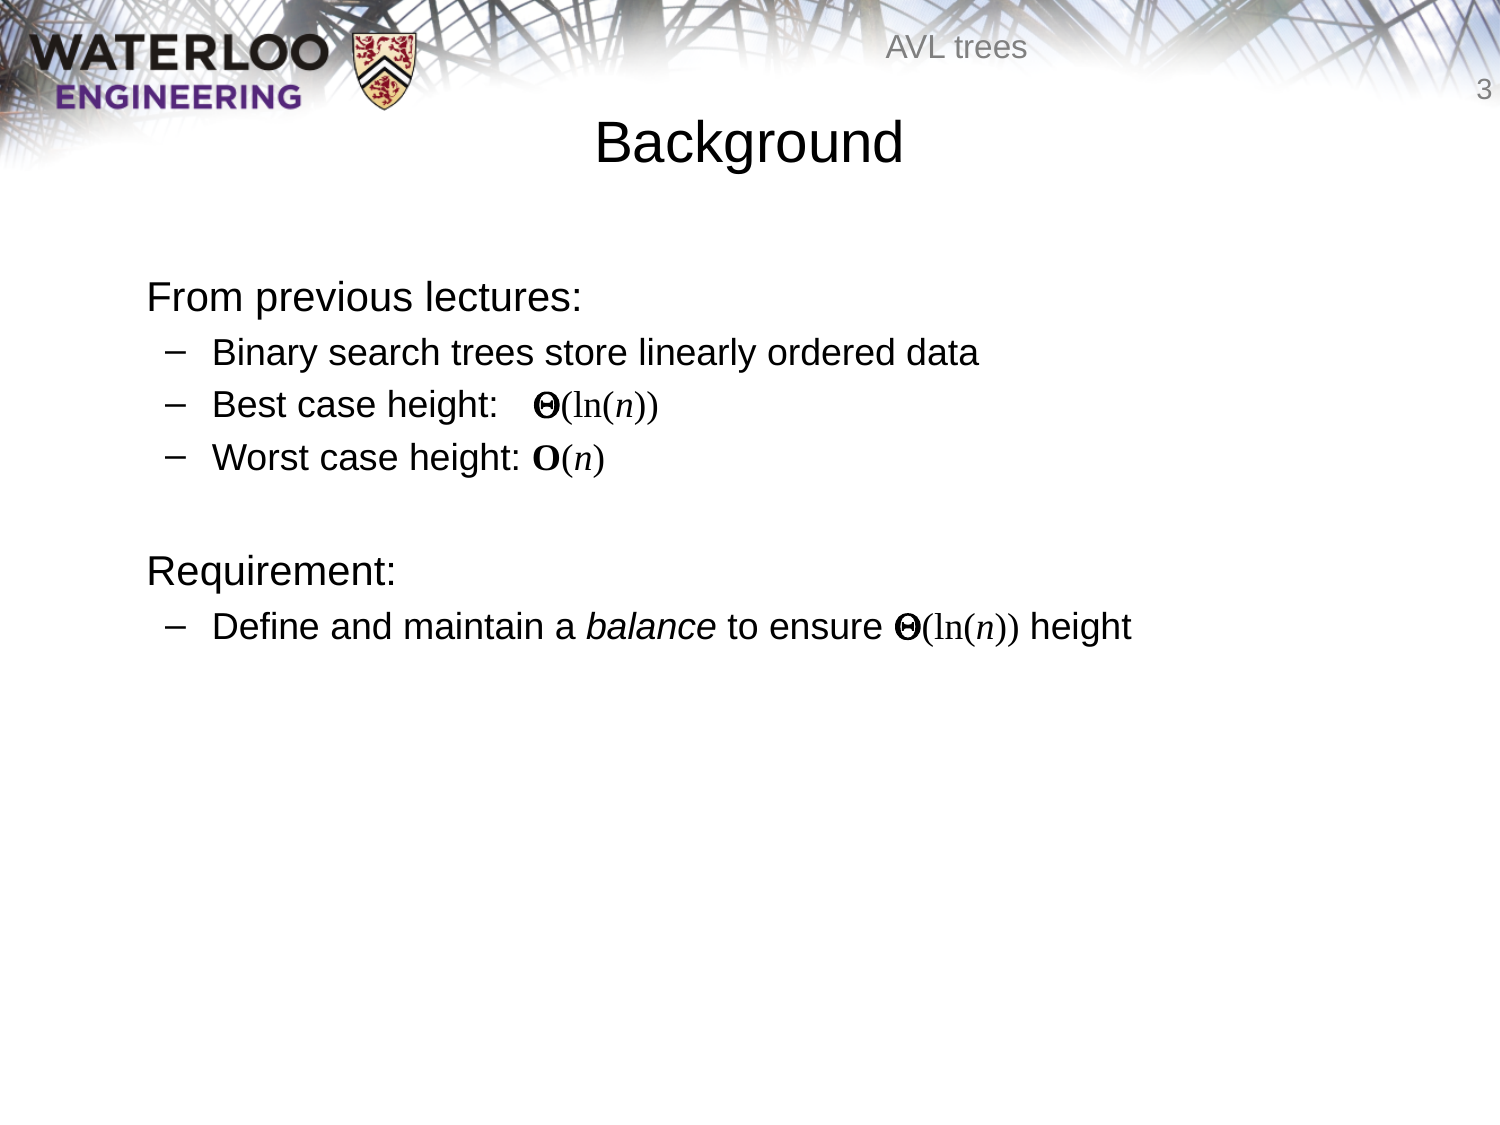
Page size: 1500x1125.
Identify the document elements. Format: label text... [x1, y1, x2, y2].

picture [0, 0, 1500, 1125]
list From previous lectures: Binary search trees store linearly ordered data Best case height: Q(ln(n)) Worst case height: O(n) Requirement: Define and maintain a balance to ensure Q(ln(n)) height [74, 262, 1426, 1006]
title Background [74, 44, 1426, 233]
